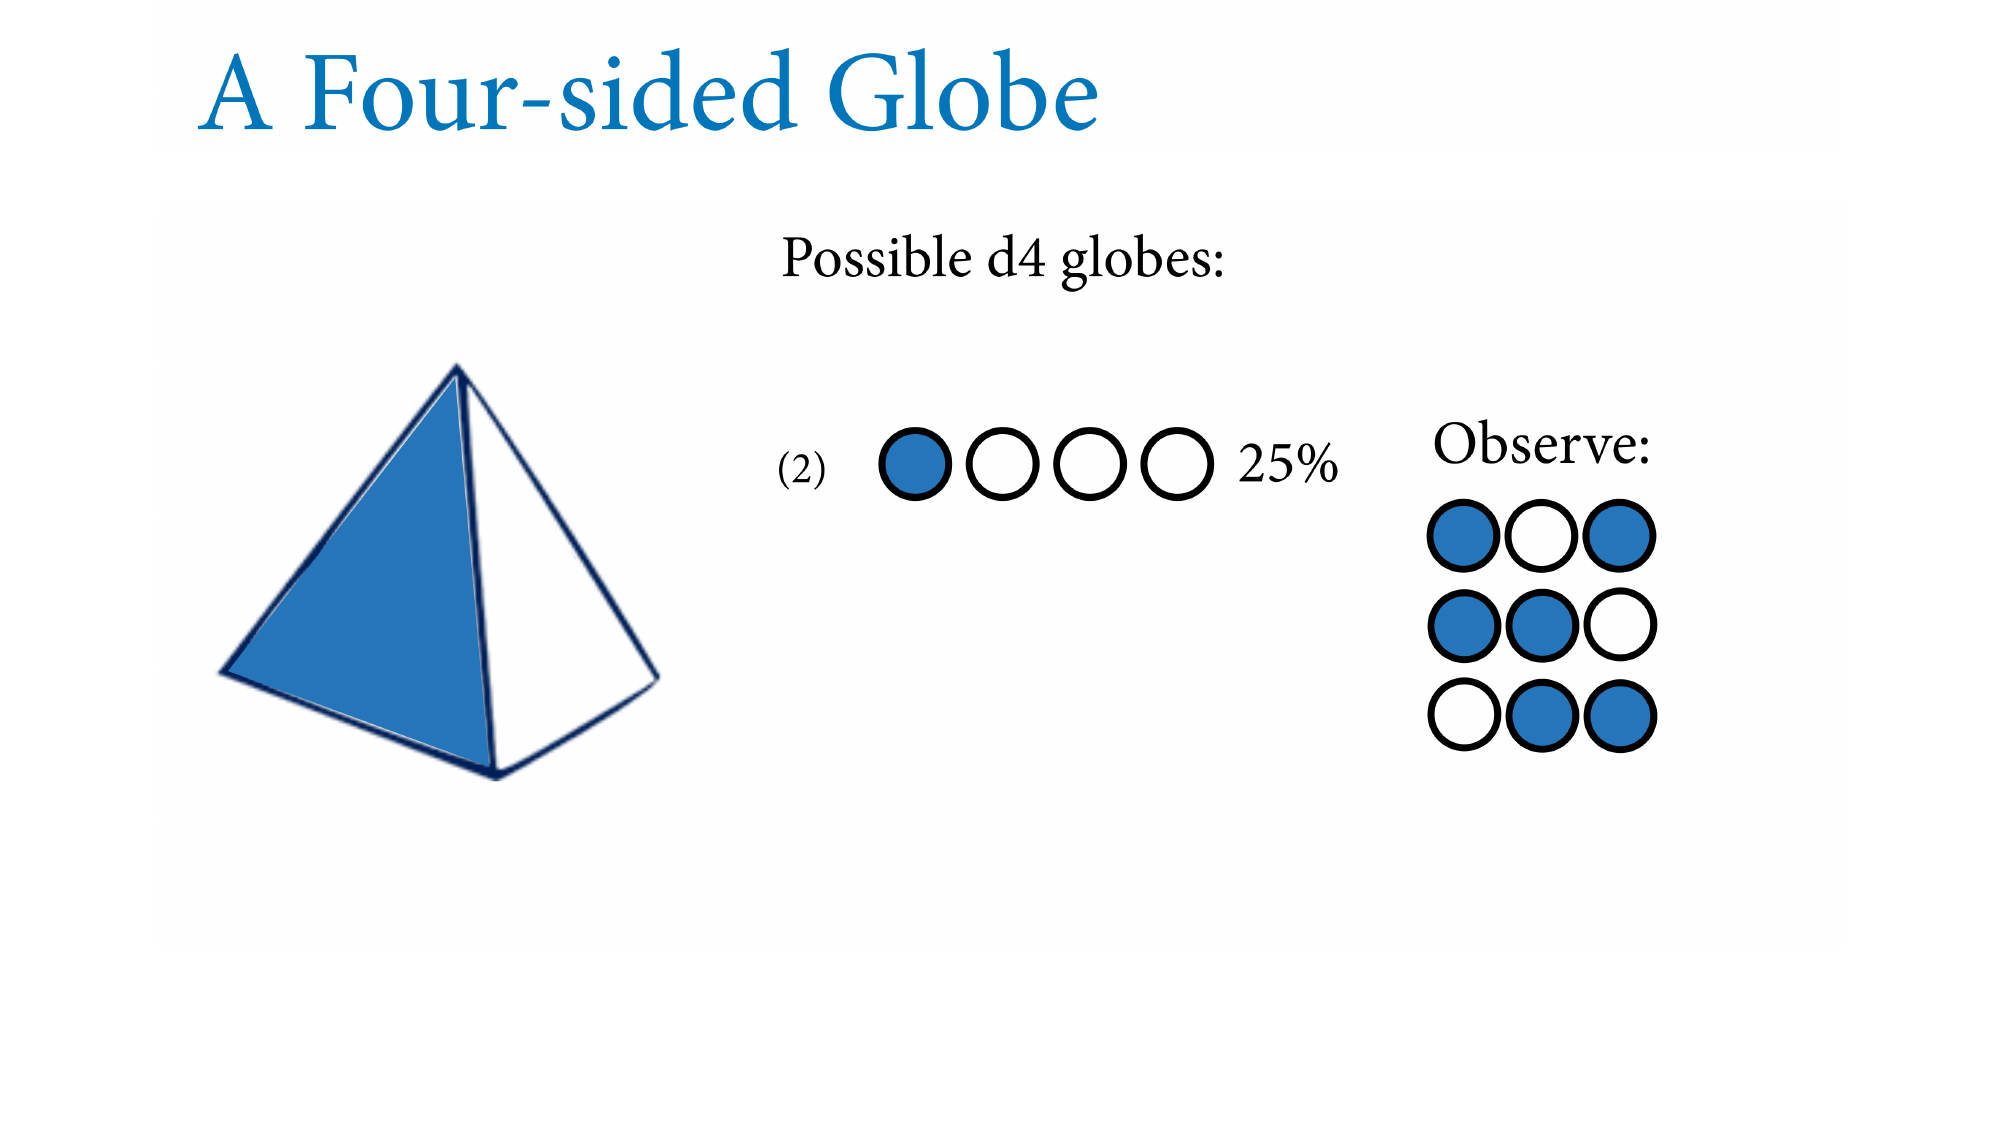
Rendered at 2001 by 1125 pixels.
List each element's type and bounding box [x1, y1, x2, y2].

picture [156, 0, 1842, 152]
picture [156, 202, 1844, 949]
